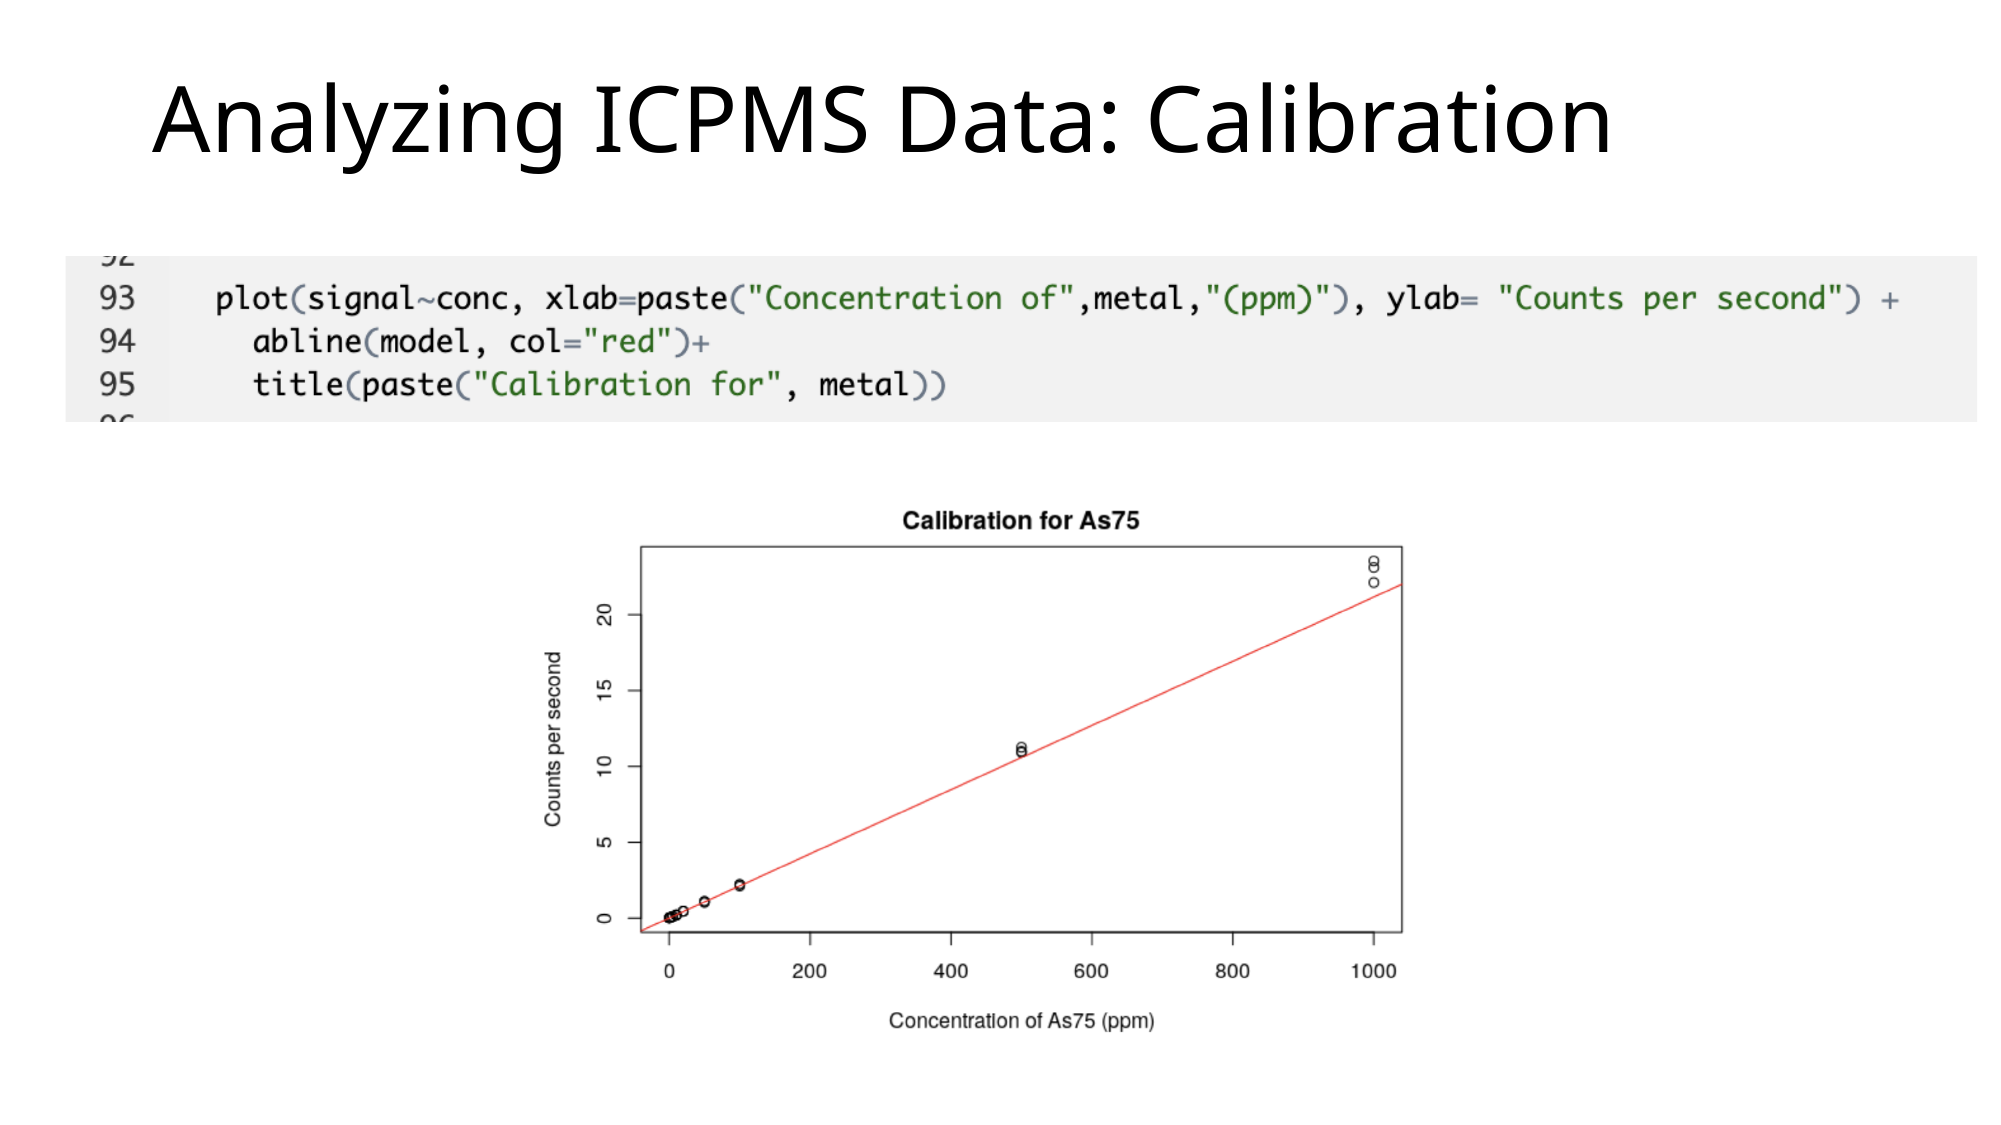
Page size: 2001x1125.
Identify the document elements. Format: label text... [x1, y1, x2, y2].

picture [65, 256, 1978, 422]
title Analyzing ICPMS Data: Calibration [137, 13, 1863, 232]
picture [535, 483, 1465, 1050]
